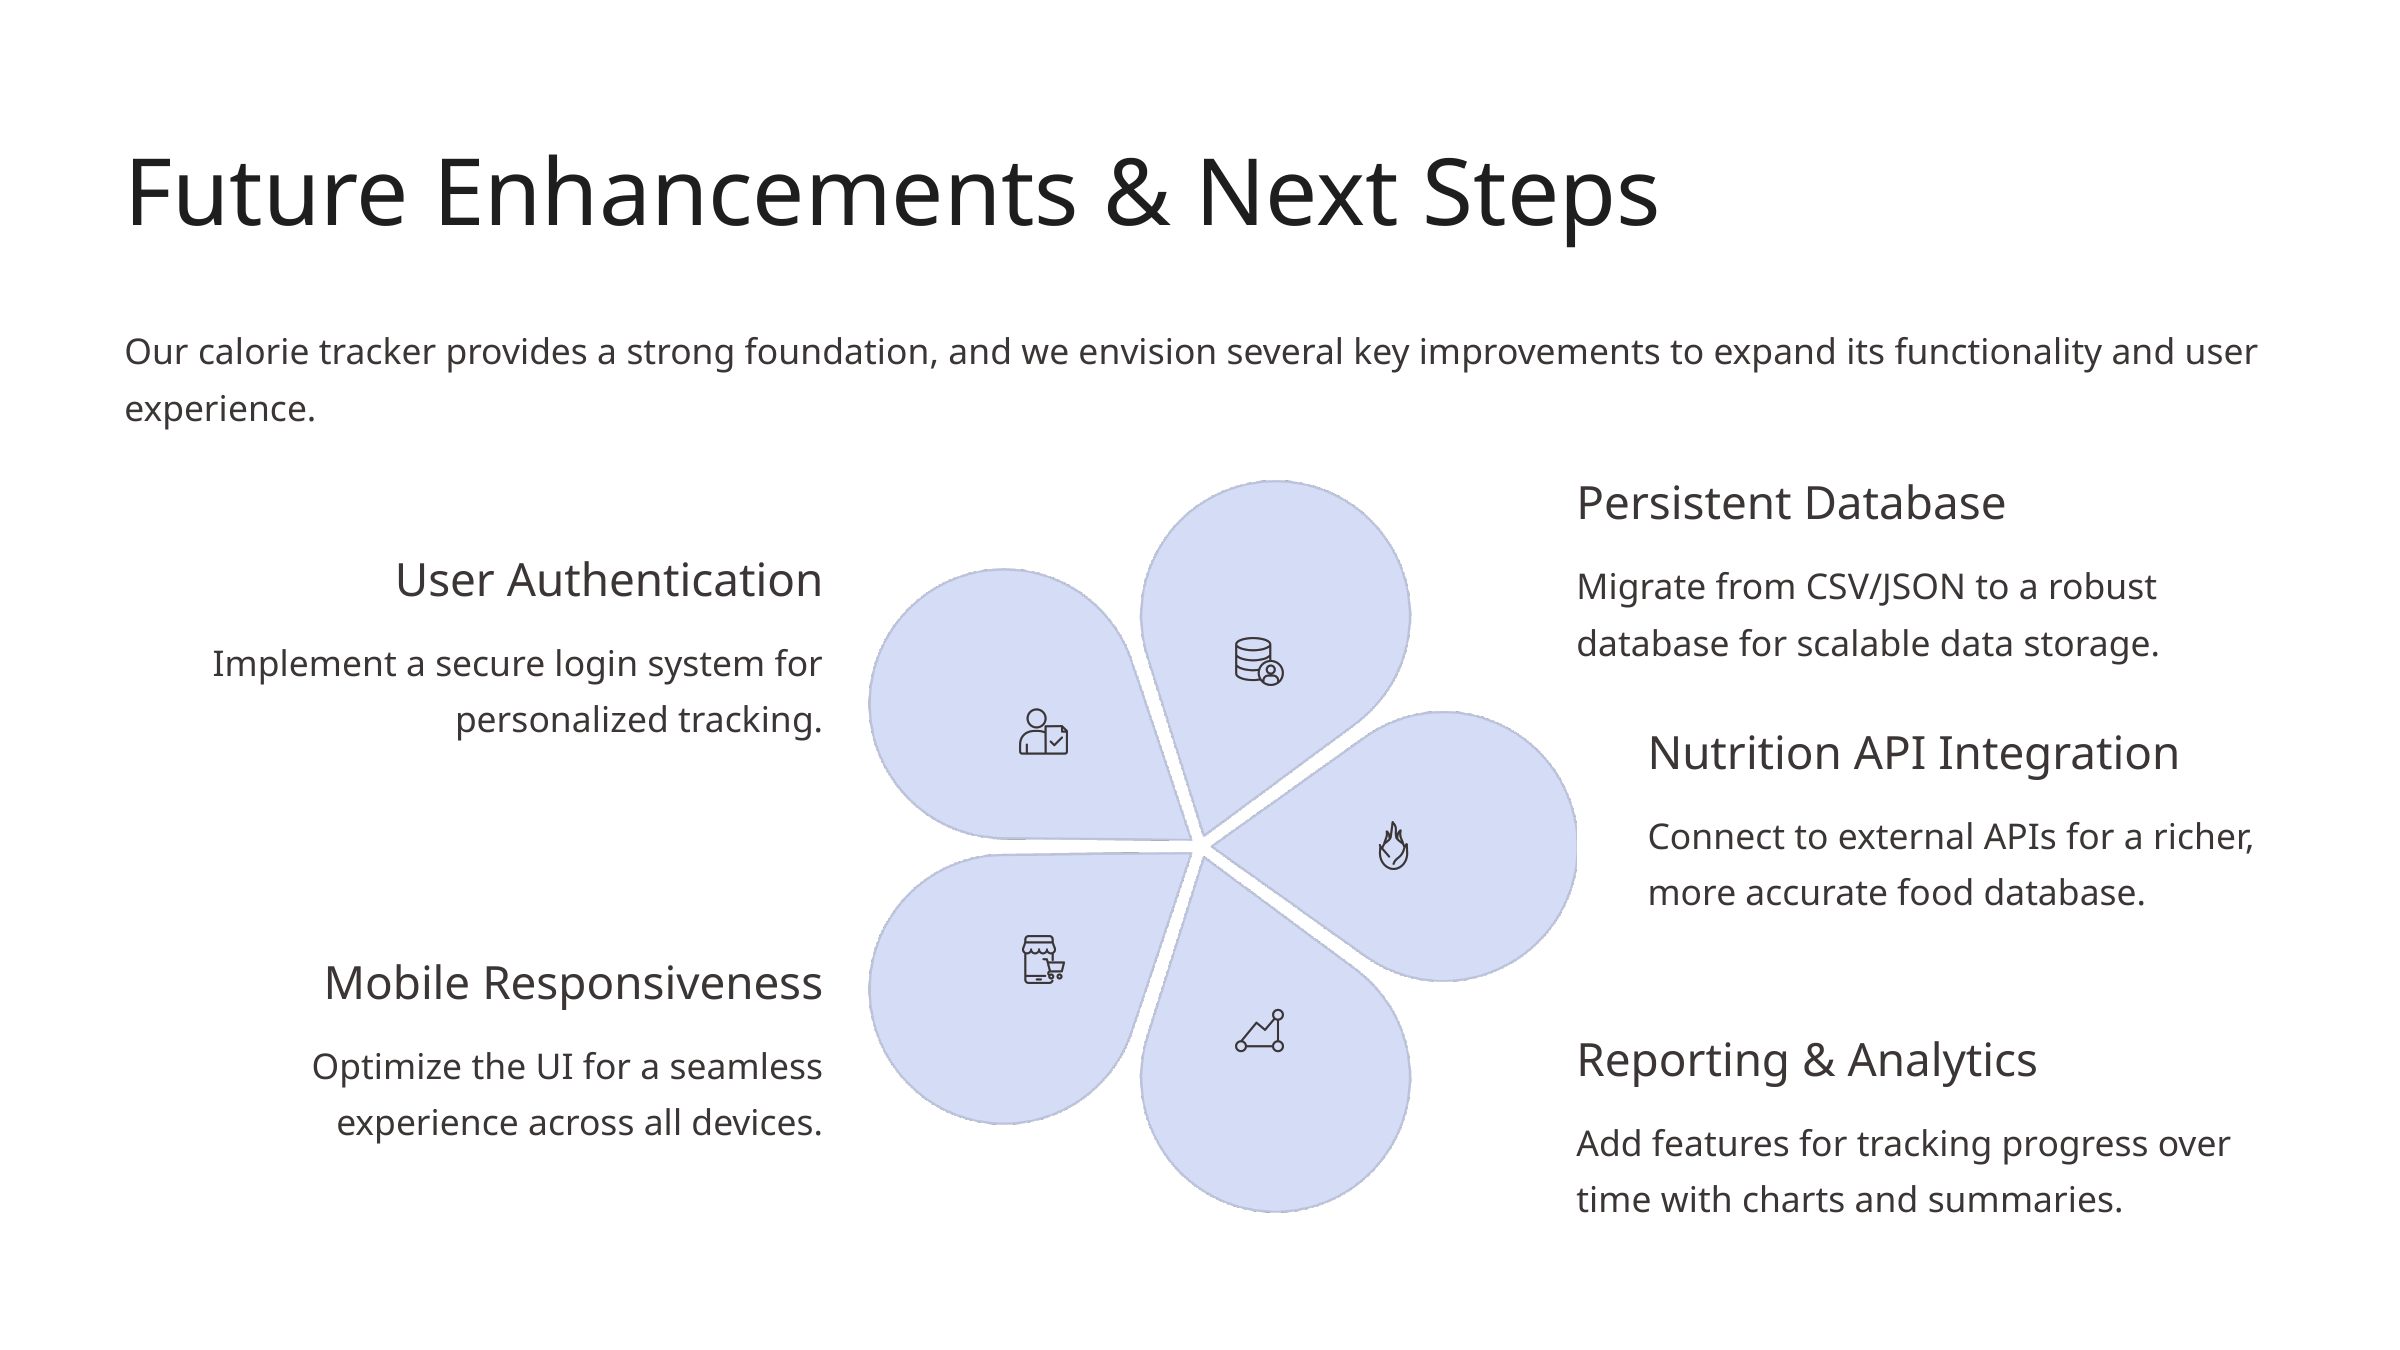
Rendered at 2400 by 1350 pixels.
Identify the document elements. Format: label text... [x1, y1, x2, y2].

text_box Reporting & Analytics [1577, 1027, 2092, 1086]
text_box Our calorie tracker provides a strong foundation, and we envision several key improvements to expand its functionality and user experience. [124, 315, 2276, 430]
text_box User Authentication [346, 547, 822, 606]
text_box Persistent Database [1577, 470, 2051, 530]
text_box Add features for tracking progress over time with charts and summaries. [1577, 1106, 2276, 1221]
text_box Optimize the UI for a seamless experience across all devices. [124, 1030, 822, 1145]
text_box Implement a secure login system for personalized tracking. [124, 627, 822, 741]
text_box Nutrition API Integration [1647, 720, 2236, 779]
text_box Future Enhancements & Next Steps [124, 127, 1806, 245]
text_box Mobile Responsiveness [274, 950, 822, 1010]
text_box Connect to external APIs for a richer, more accurate food database. [1647, 800, 2276, 971]
picture [822, 468, 1577, 1223]
text_box Migrate from CSV/JSON to a robust database for scalable data storage. [1577, 550, 2276, 665]
